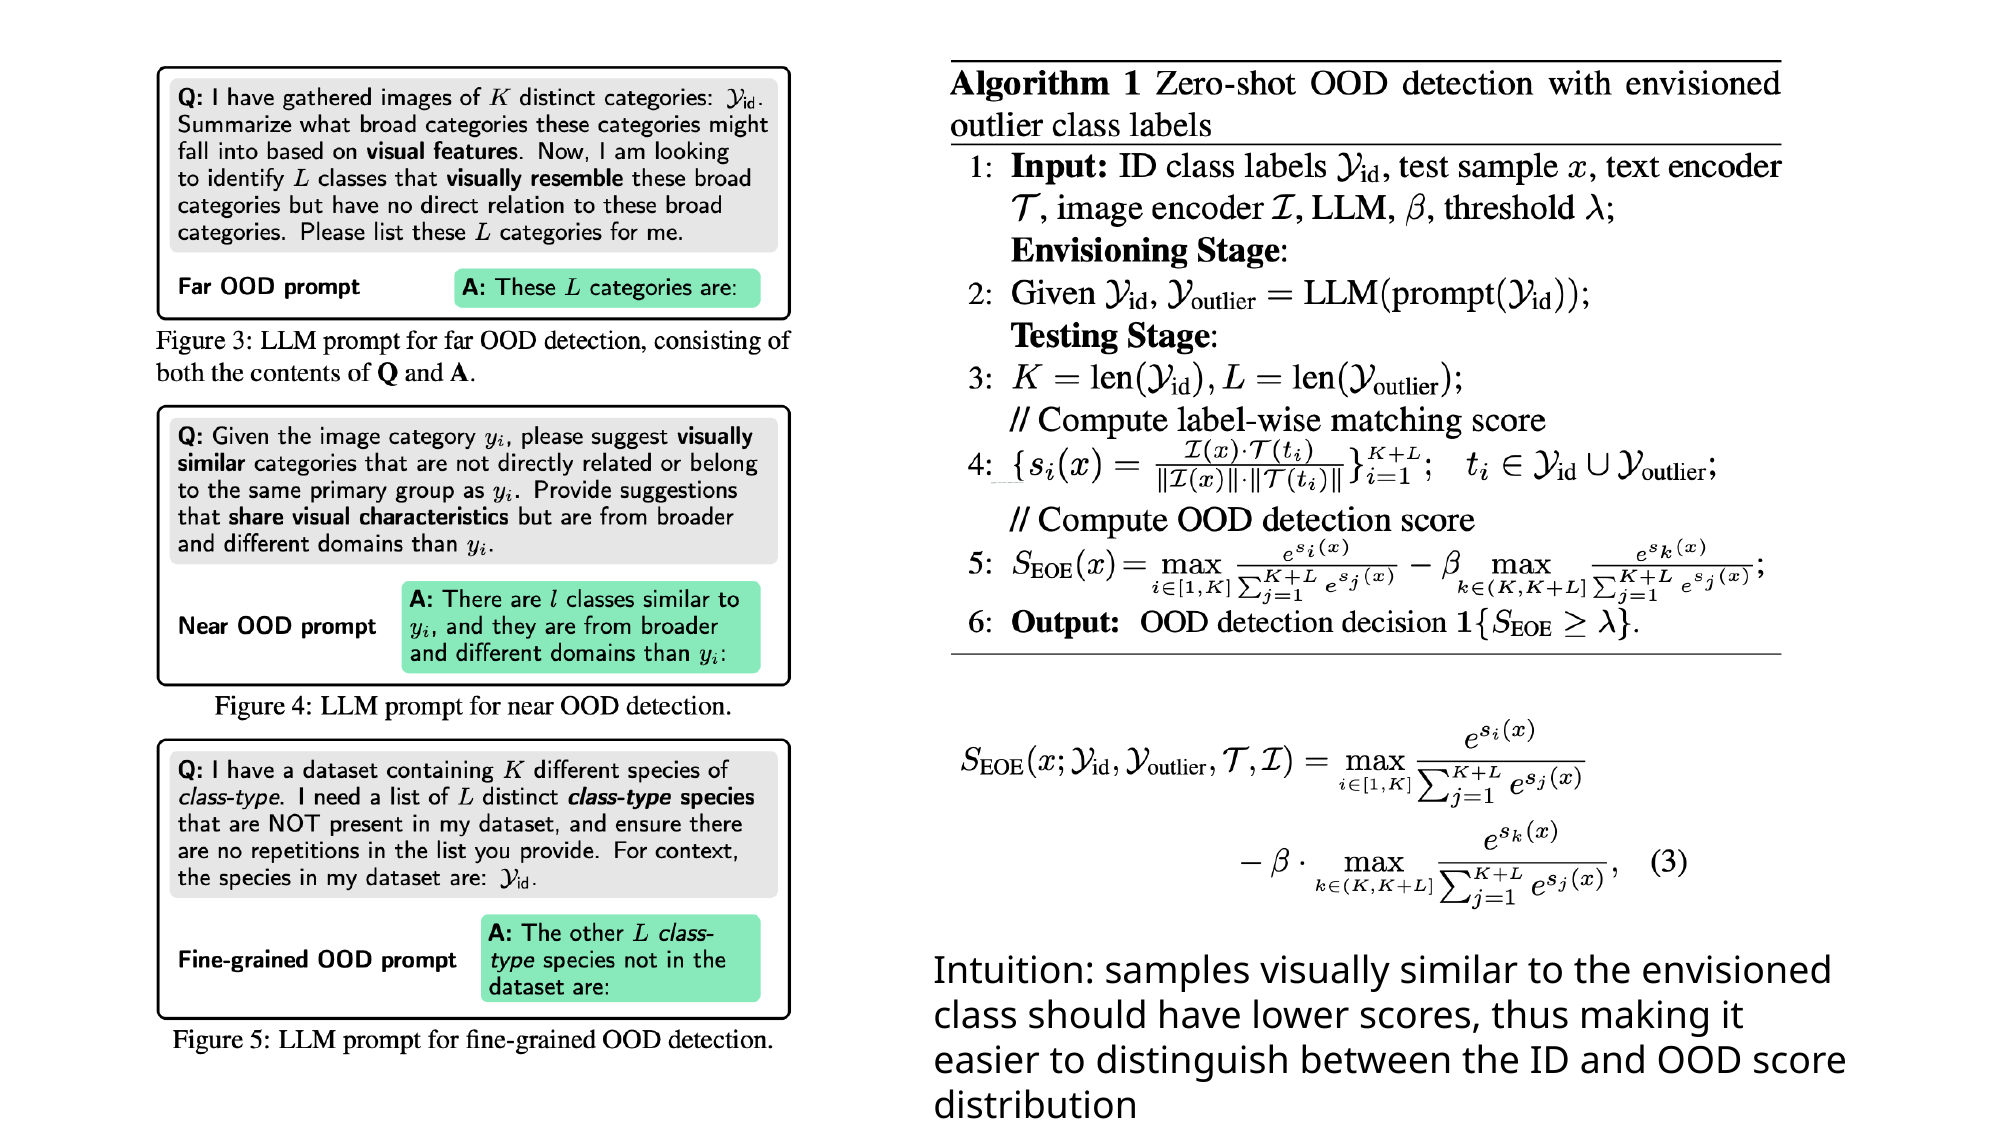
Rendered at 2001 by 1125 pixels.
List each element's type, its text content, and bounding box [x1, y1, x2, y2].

picture [927, 43, 1863, 695]
text_box Intuition: samples visually similar to the envisioned class should have lower scores, thus making it easier to distinguish between the ID and OOD score distribution [918, 938, 1872, 1125]
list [136, 59, 804, 1071]
picture [927, 718, 1754, 924]
